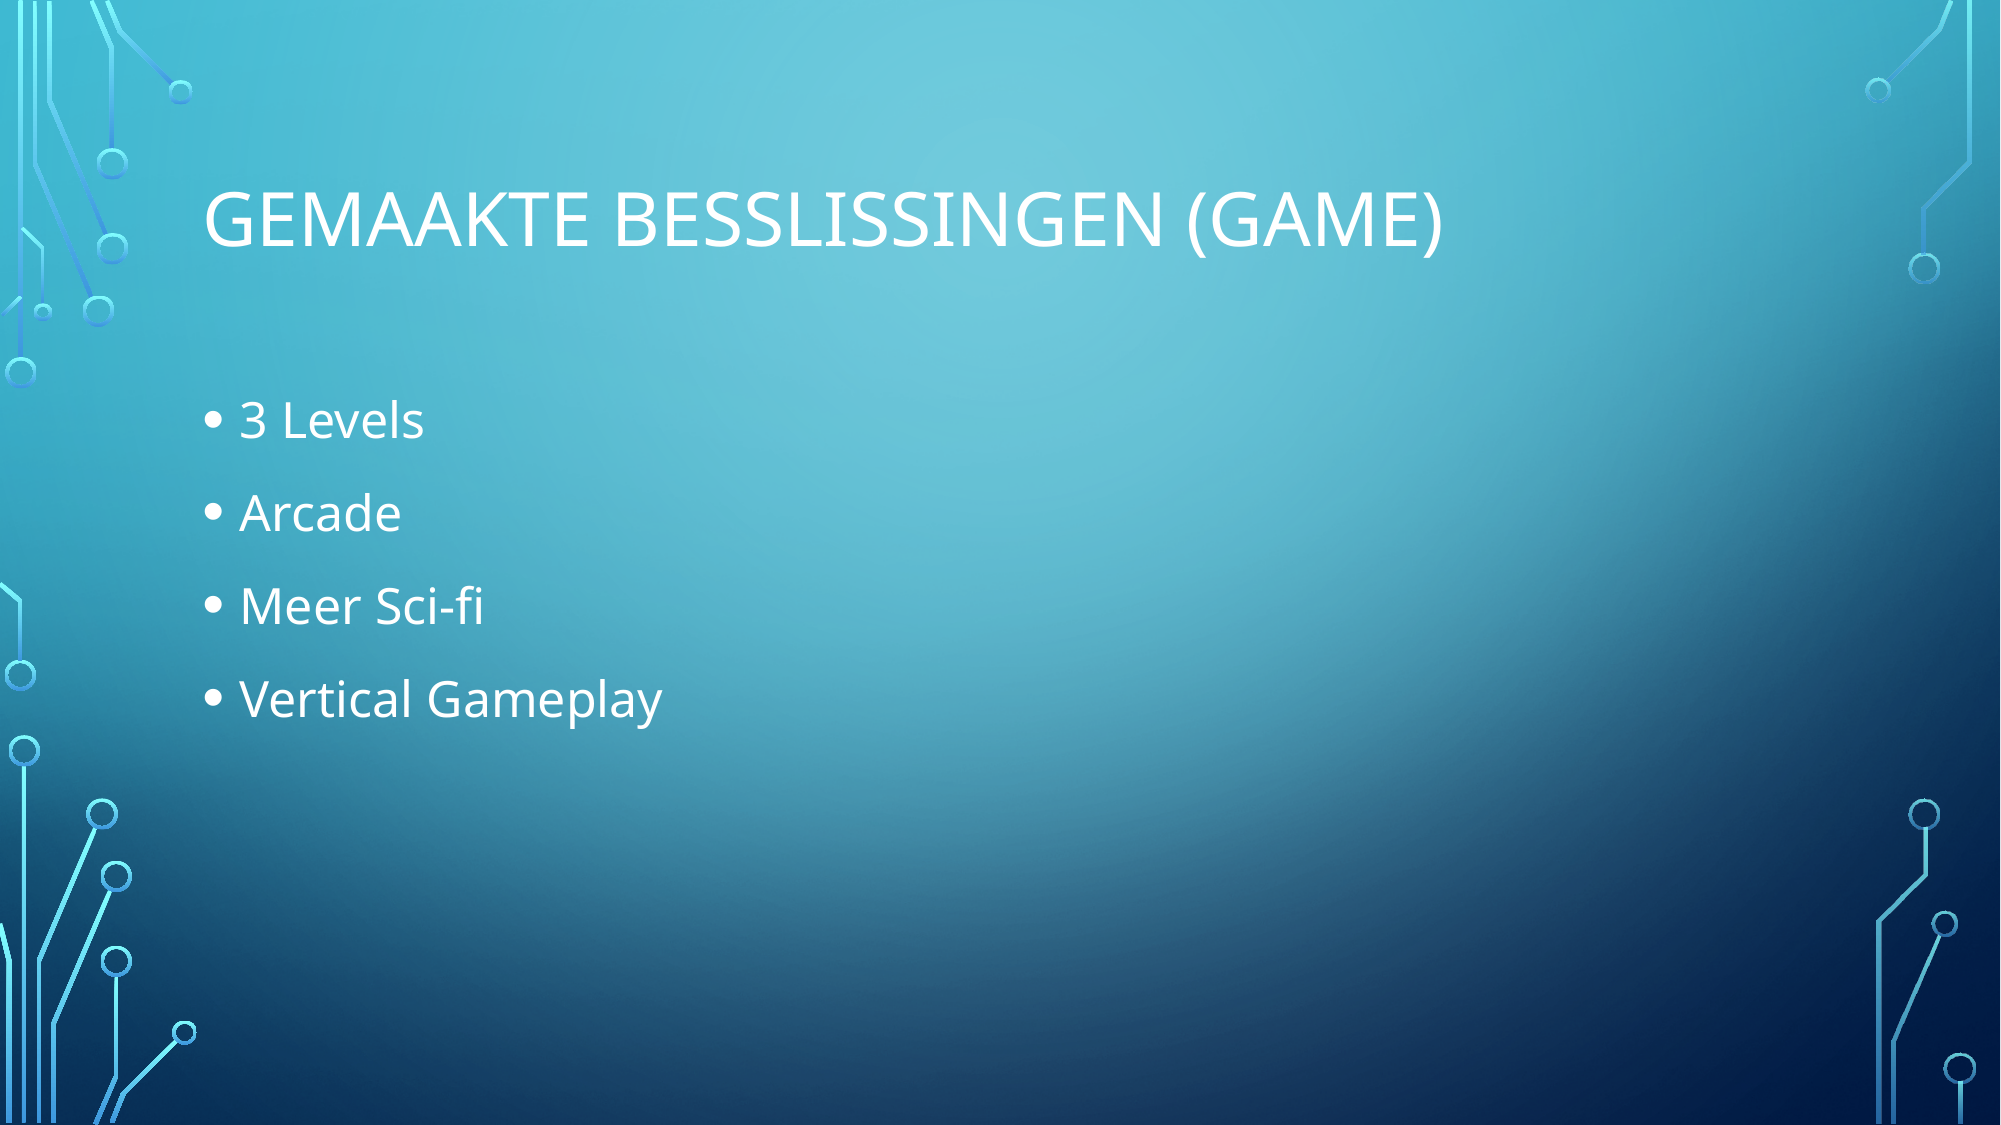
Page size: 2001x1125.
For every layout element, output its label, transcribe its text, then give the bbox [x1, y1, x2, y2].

title GEMAAKTE BESSLISSINGEN (Game) [187, 101, 1813, 344]
list 3 Levels Arcade Meer Sci-fi Vertical Gameplay [187, 369, 1813, 950]
